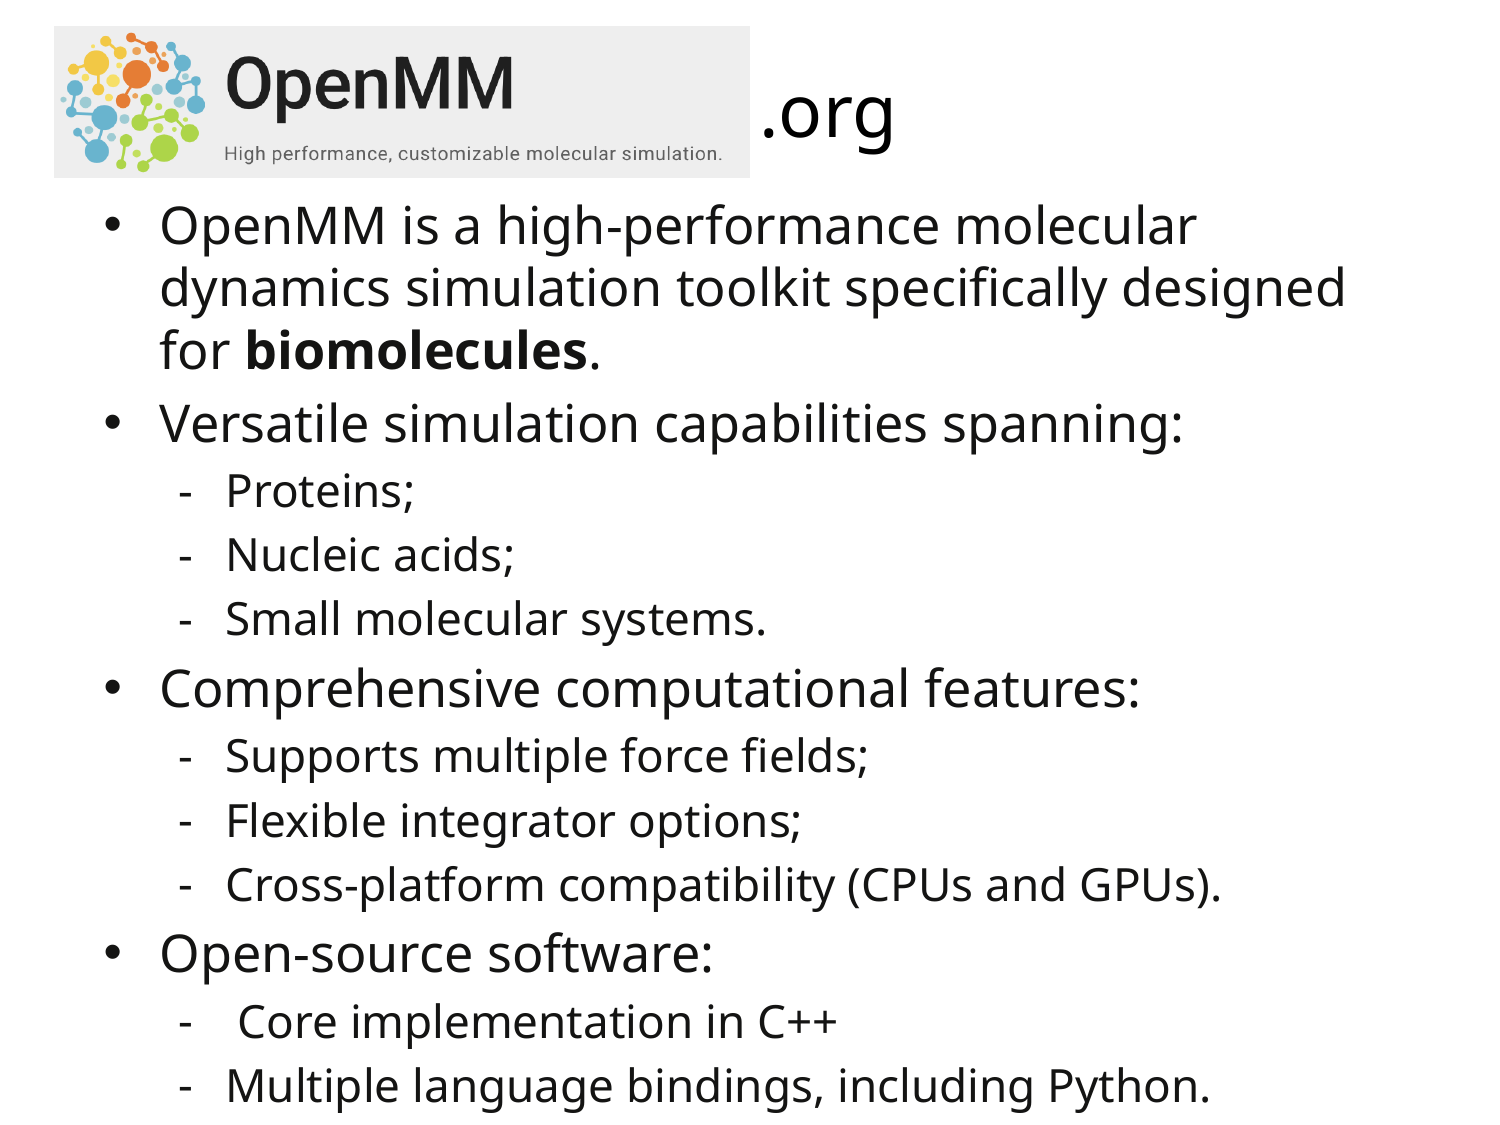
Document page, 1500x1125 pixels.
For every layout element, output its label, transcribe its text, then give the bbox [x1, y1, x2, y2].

list OpenMM is a high-performance molecular dynamics simulation toolkit specifically designed for biomolecules. Versatile simulation capabilities spanning: Proteins; Nucleic acids; Small molecular systems. Comprehensive computational features: Supports multiple force fields; Flexible integrator options; Cross-platform compatibility (CPUs and GPUs). Open-source software: Core implementation in C++ Multiple language bindings, including Python. [88, 184, 1434, 1086]
picture [54, 26, 751, 179]
title .org [753, 36, 952, 180]
